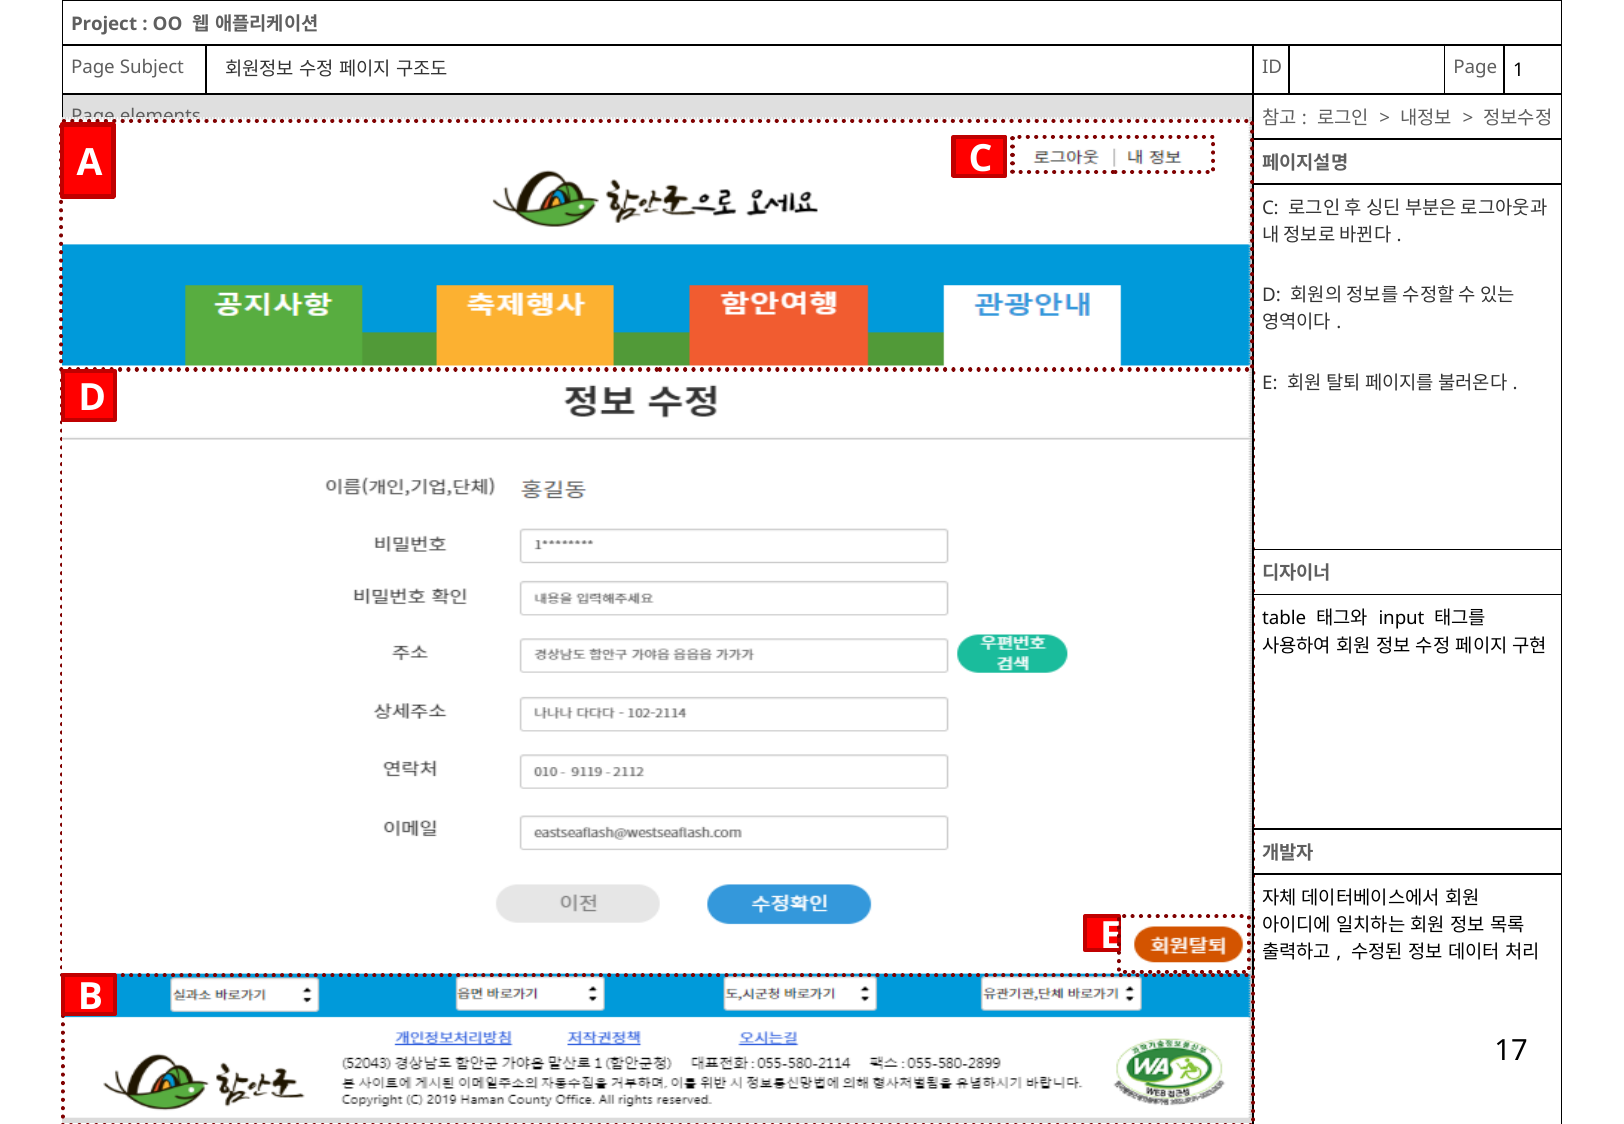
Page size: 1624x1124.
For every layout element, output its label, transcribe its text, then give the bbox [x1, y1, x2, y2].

table_cell Page [1445, 46, 1503, 93]
table_cell 개발자 [1256, 830, 1561, 873]
table_cell 1 [1505, 46, 1561, 93]
table_cell 페이지설명 [1256, 140, 1561, 183]
table_cell 참고: 로그인 > 내정보 > 정보수정 [1254, 95, 1561, 138]
table_cell ID [1254, 46, 1288, 93]
table_header Project : OO 웹 애플리케이션 [63, 1, 1561, 44]
picture [61, 116, 1253, 1124]
table_cell 디자이너 [1256, 550, 1561, 594]
table_cell [1290, 46, 1444, 93]
table_cell Page Subject [63, 46, 205, 93]
table_cell 자체 데이터베이스에서 회원 아이디에 일치하는 회원 정보 목록 출력하고, 수정된 정보 데이터 처리 [1256, 875, 1561, 1124]
table_cell Page elements [63, 95, 1252, 116]
table_cell C: 로그인 후 싱딘 부분은 로그아웃과 내 정보로 바뀐다. D: 회원의 정보를 수정할 수 있는 영역이다. E: 회원 탈퇴 페이지를 불러온다. [1256, 185, 1561, 549]
table_cell 회원정보 수정 페이지 구조도 [207, 46, 1252, 93]
table_cell table 태그와 input 태그를 사용하여 회원 정보 수정 페이지 구현 [1256, 595, 1561, 828]
